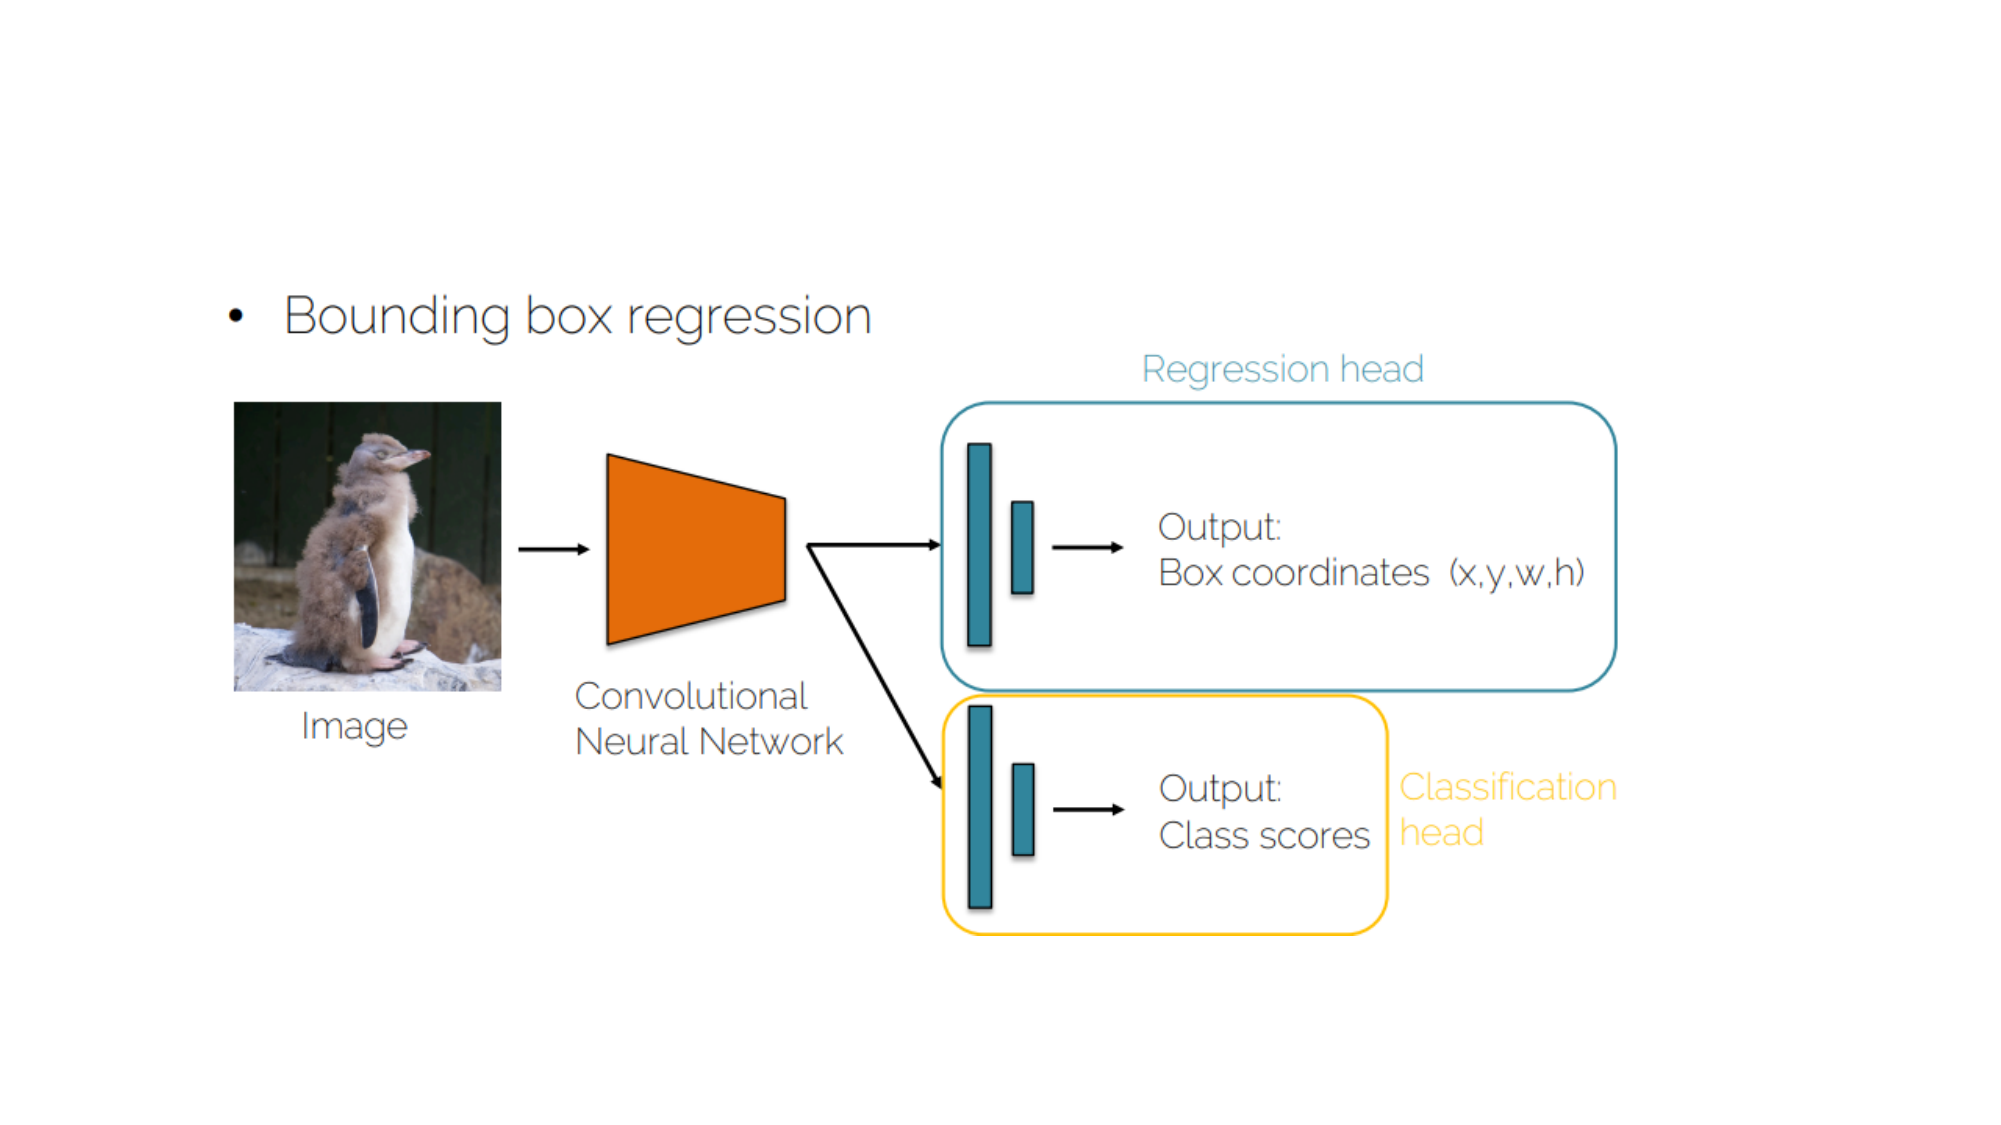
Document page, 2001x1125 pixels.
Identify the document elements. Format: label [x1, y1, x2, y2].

picture [203, 277, 1632, 936]
